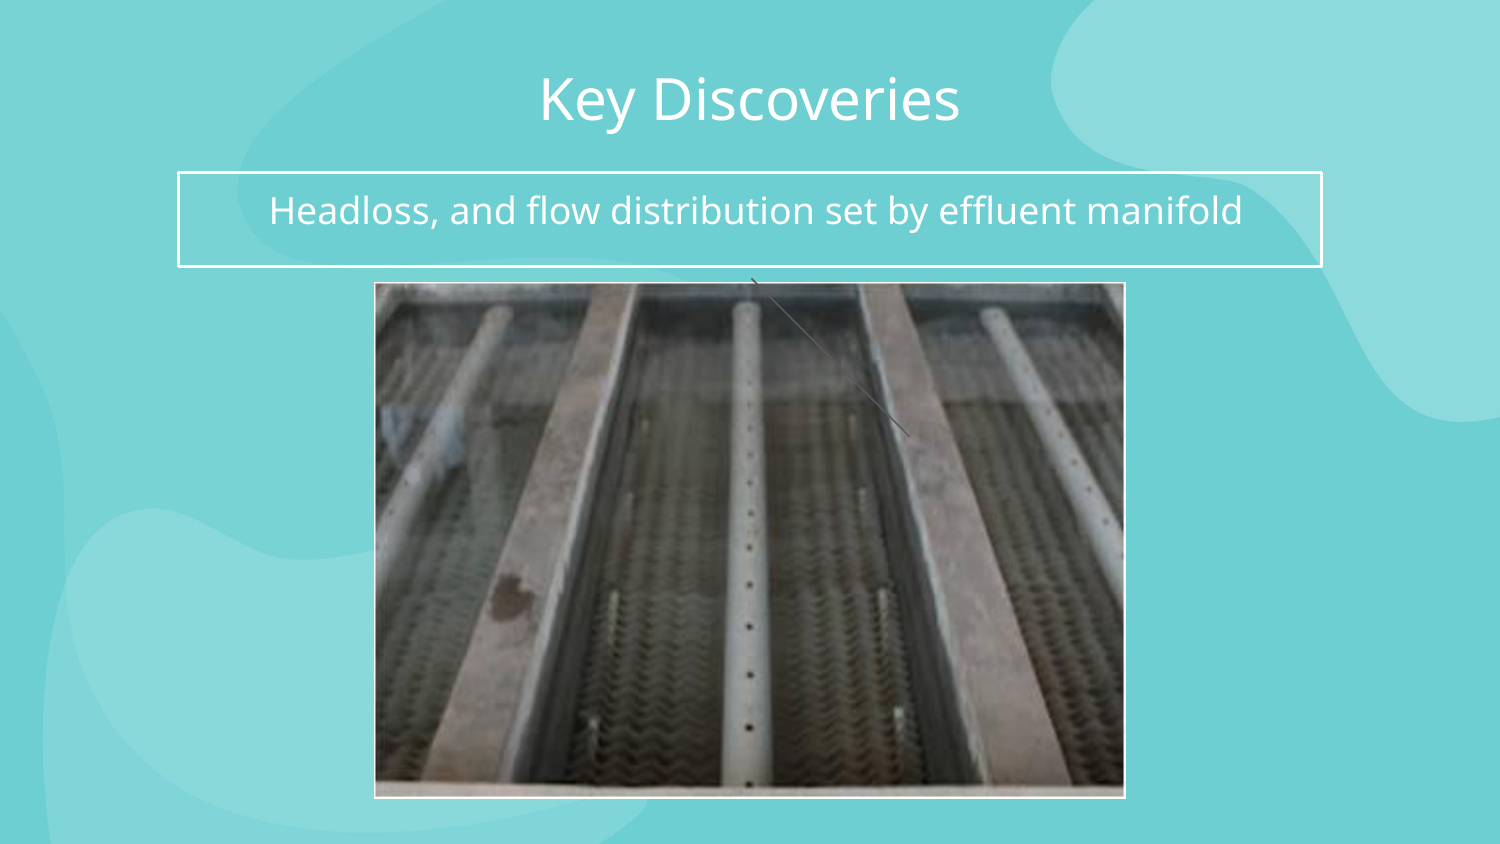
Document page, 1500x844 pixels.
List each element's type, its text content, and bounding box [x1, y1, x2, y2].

title Key Discoveries [393, 46, 1106, 141]
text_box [751, 278, 910, 437]
list Headloss, and flow distribution set by effluent manifold [178, 172, 1322, 267]
picture [0, 0, 1500, 844]
